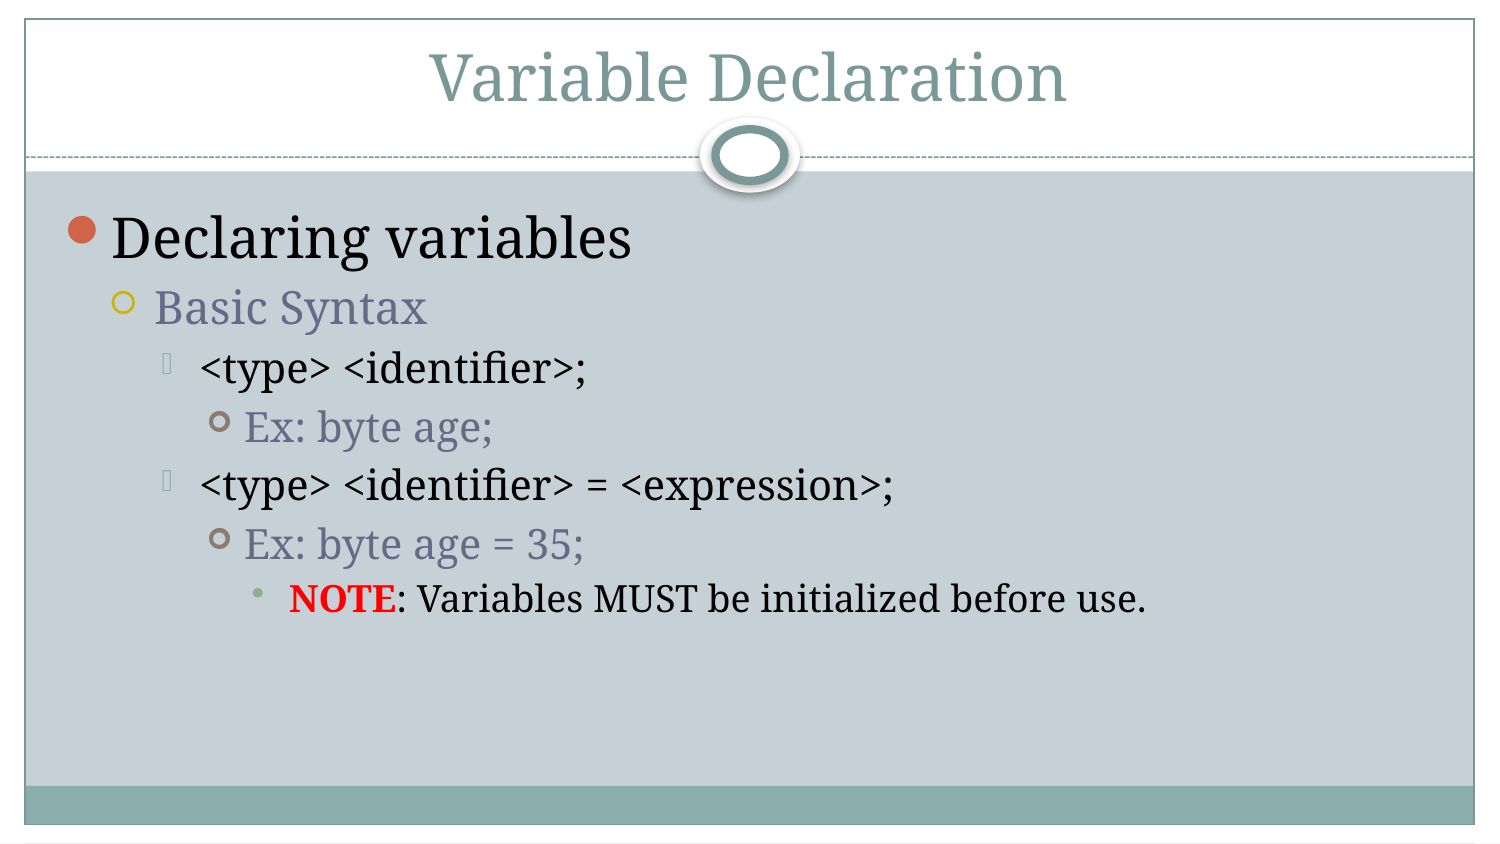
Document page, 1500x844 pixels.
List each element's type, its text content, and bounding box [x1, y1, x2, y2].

title Variable Declaration [49, 28, 1450, 122]
list Declaring variables Basic Syntax <type> <identifier>; Ex: byte age; <type> <identifier> = <expression>; Ex: byte age = 35; NOTE: Variables MUST be initialized before use. [49, 194, 1445, 751]
